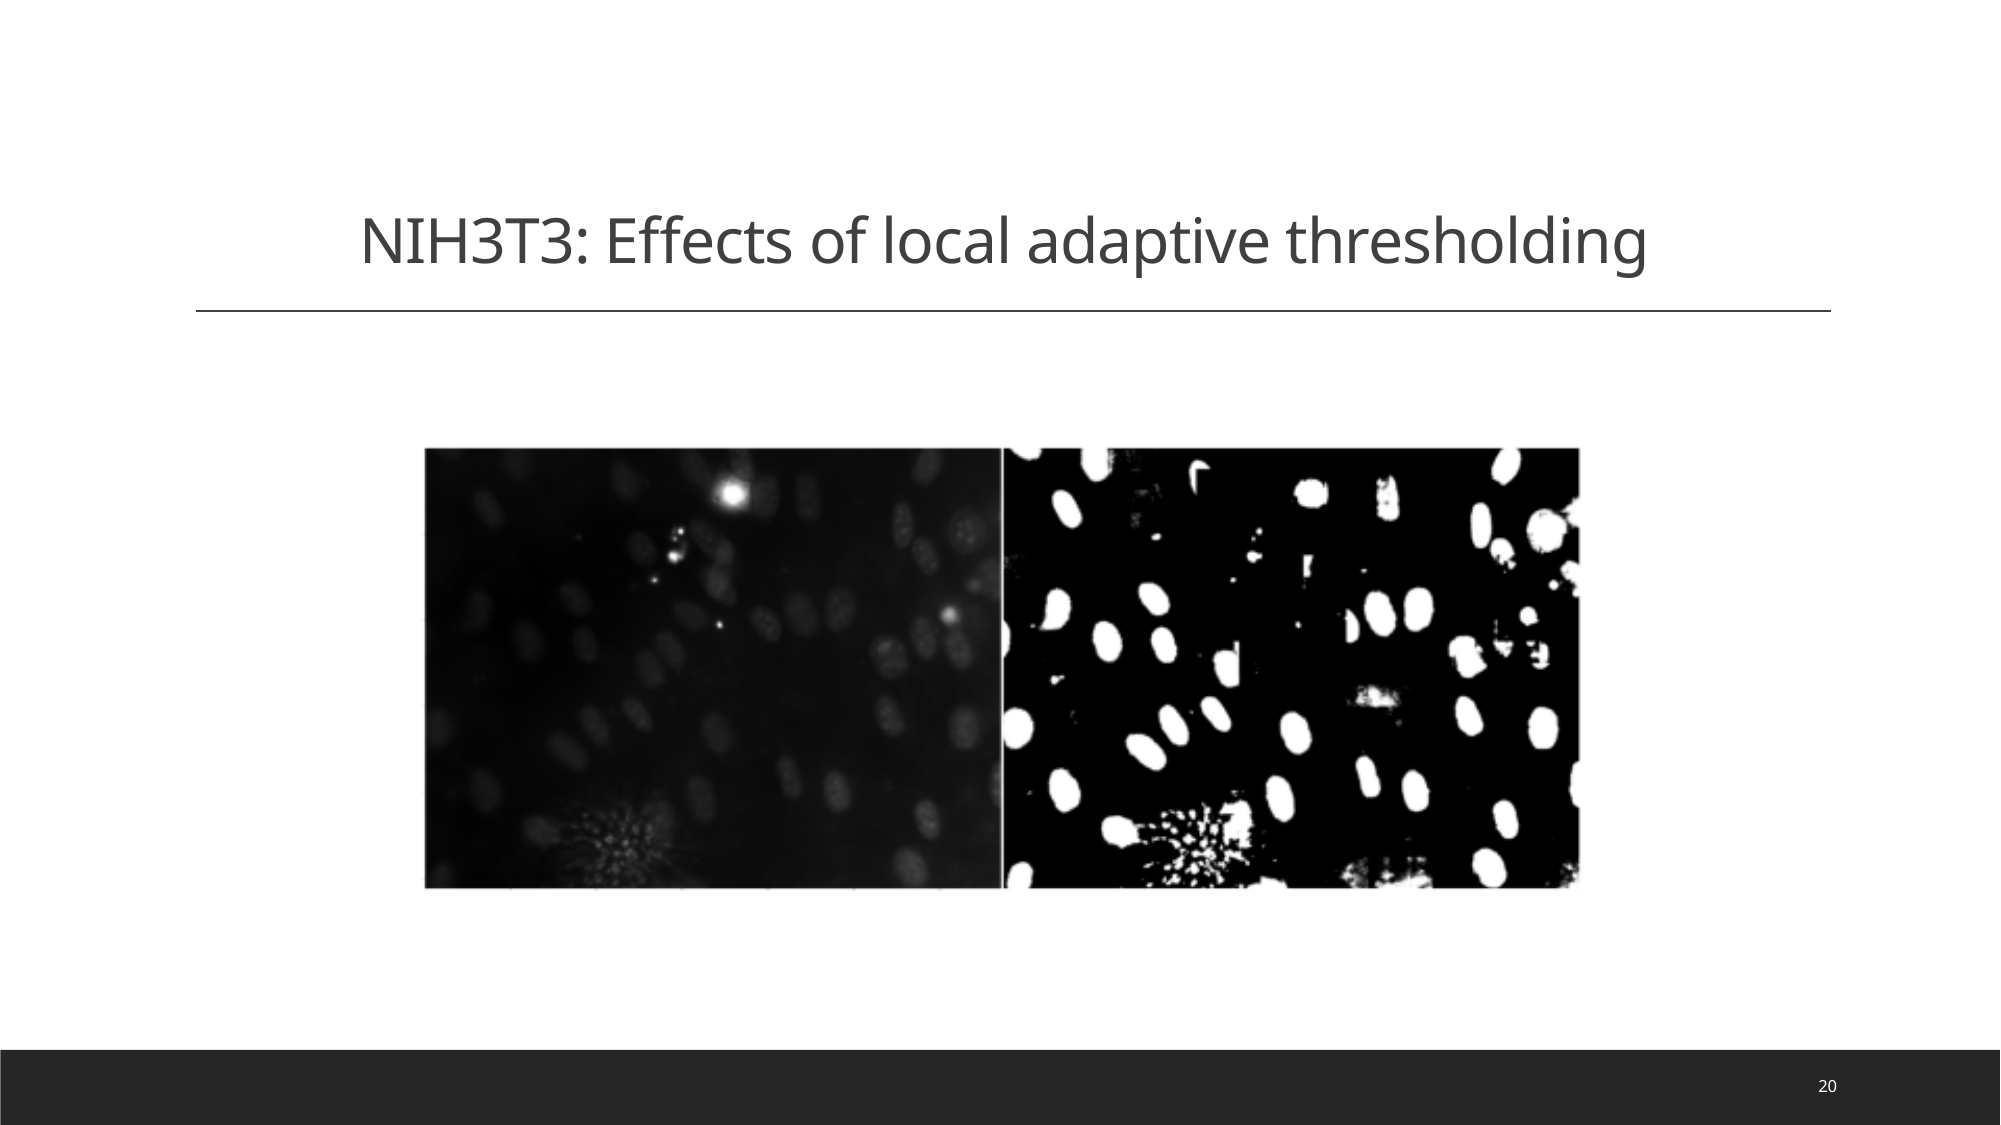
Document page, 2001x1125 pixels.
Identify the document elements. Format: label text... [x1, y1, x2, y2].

slide_number 20 [1803, 1057, 1932, 1118]
picture [403, 434, 1597, 909]
title NIH3T3: Effects of local adaptive thresholding [180, 47, 1830, 285]
